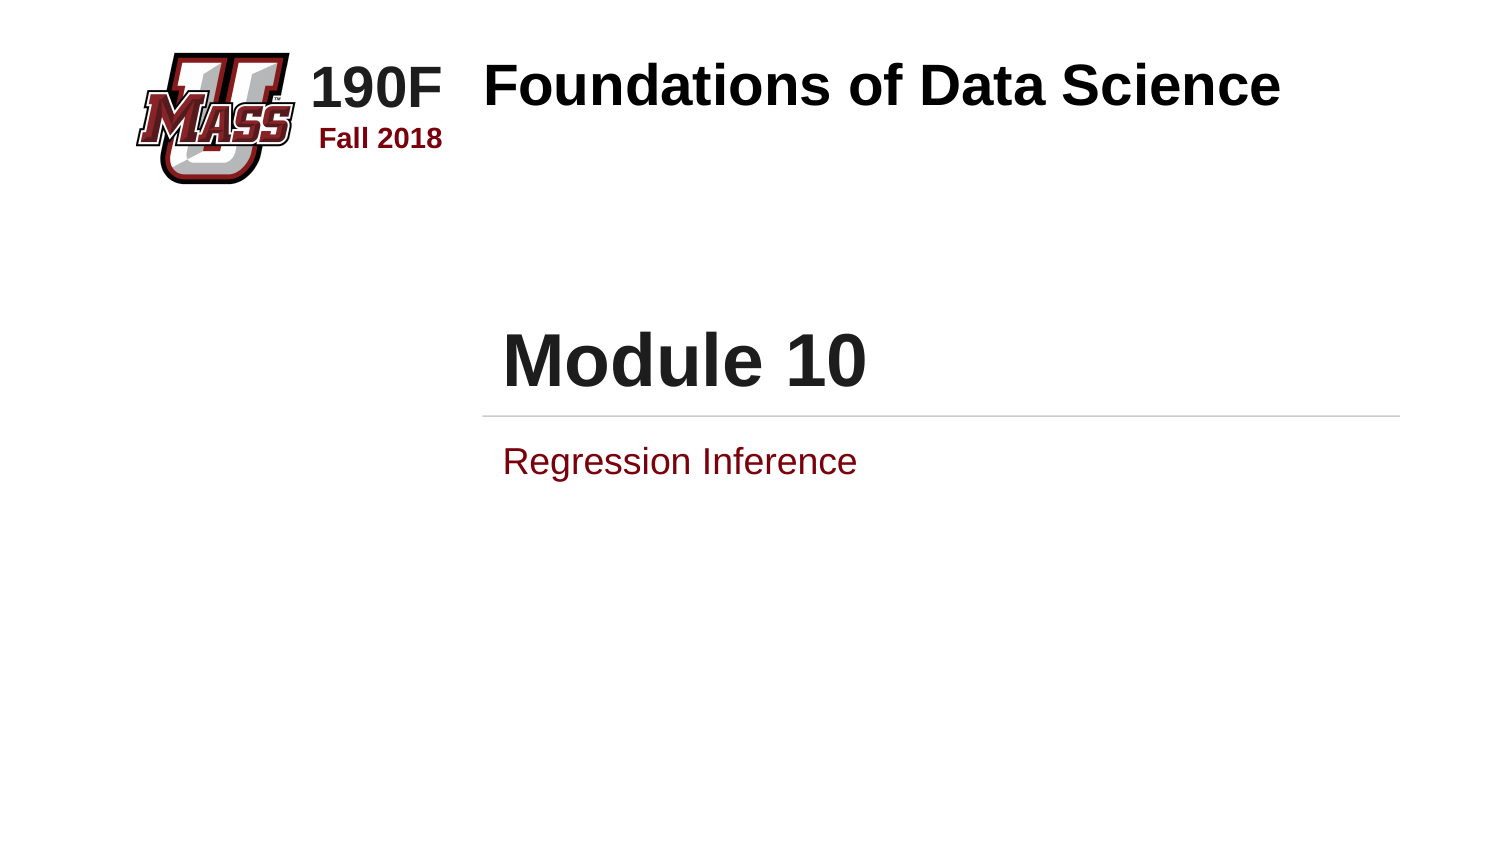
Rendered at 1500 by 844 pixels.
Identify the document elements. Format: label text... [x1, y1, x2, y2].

title Module 10 [487, 271, 1404, 416]
picture [135, 52, 296, 185]
subtitle Regression Inference [487, 421, 1404, 507]
